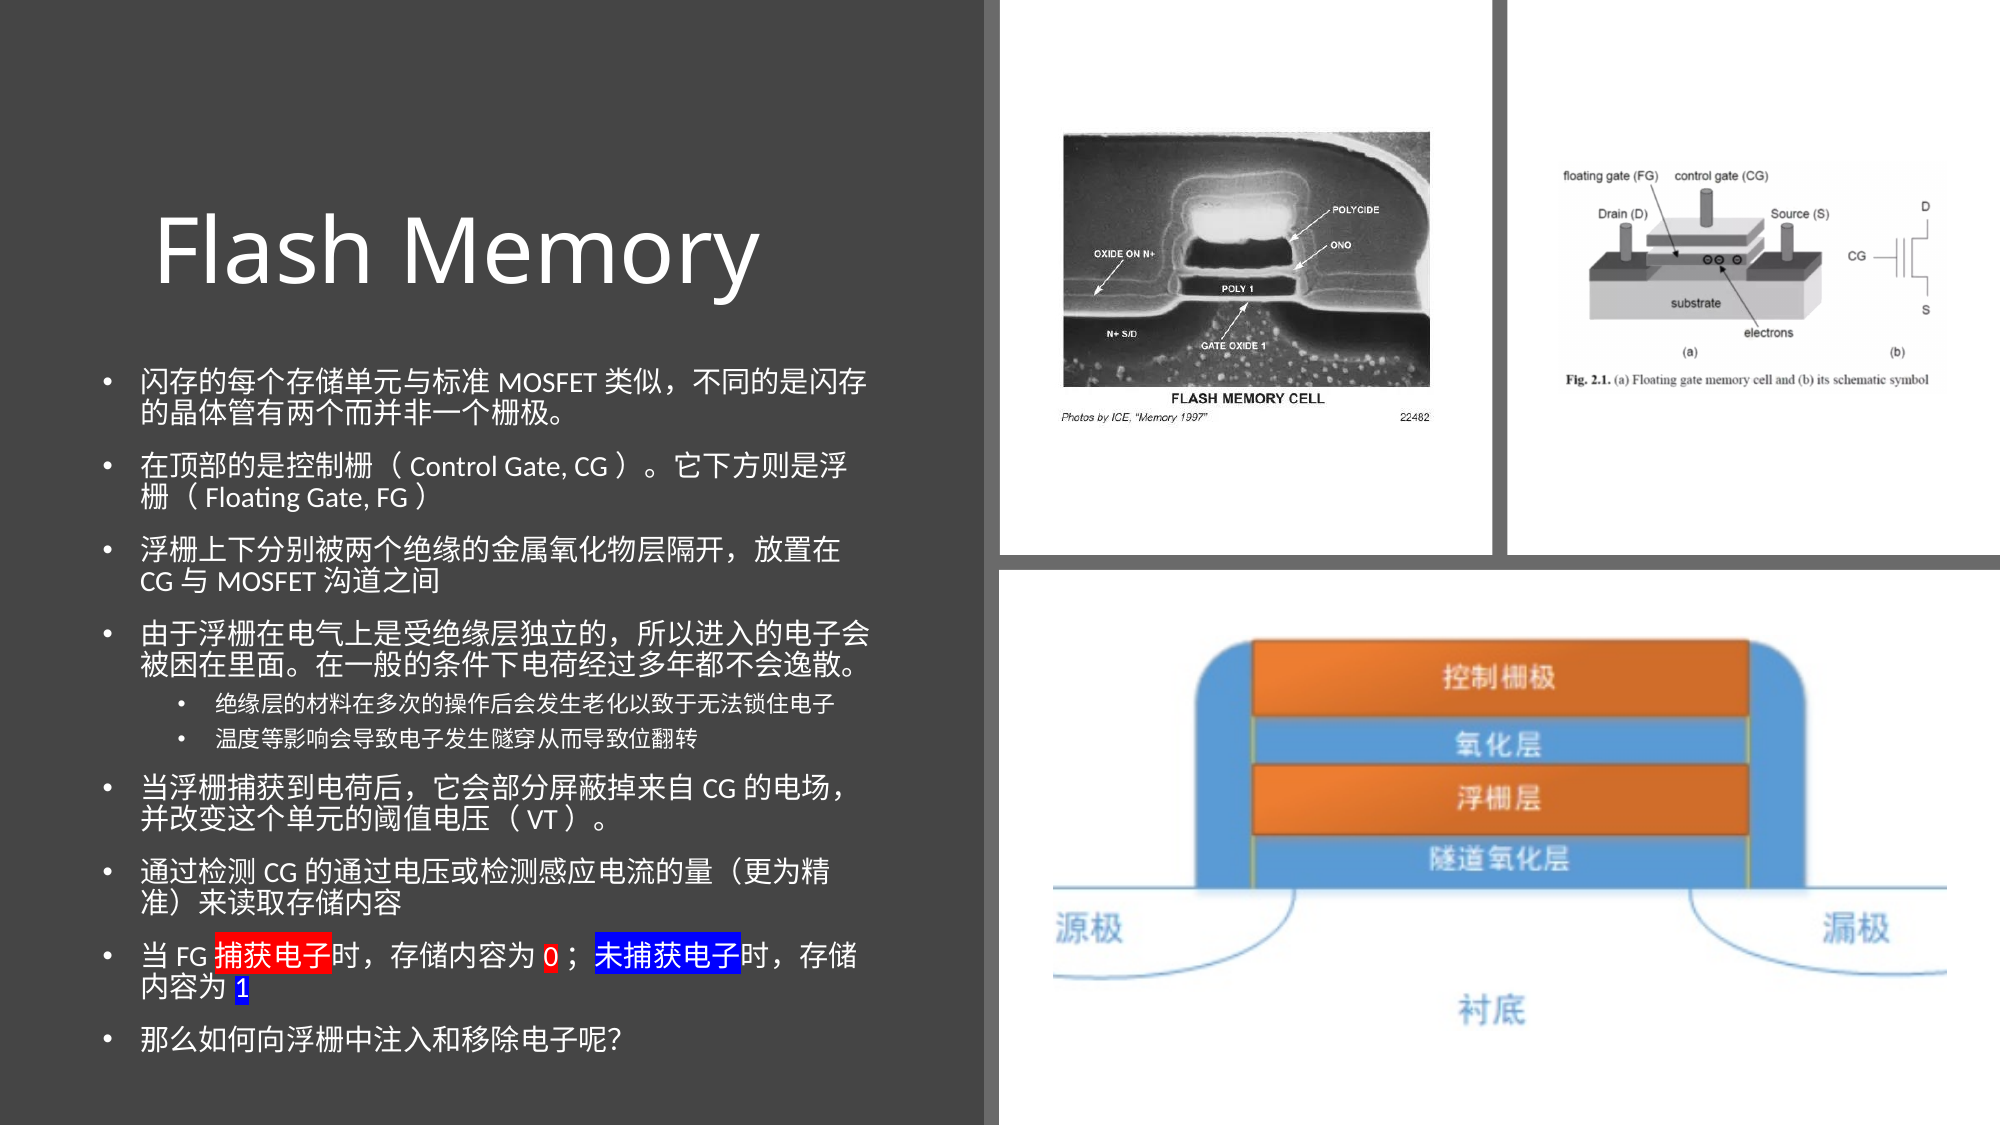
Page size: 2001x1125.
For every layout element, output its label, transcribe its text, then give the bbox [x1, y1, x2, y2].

text_box [1506, 0, 2000, 556]
text_box [983, 0, 2000, 1125]
text_box 闪存的每个存储单元与标准MOSFET类似，不同的是闪存的晶体管有两个而并非一个栅极。 在顶部的是控制栅（Control Gate, CG）。它下方则是浮栅（Floating Gate, FG） 浮栅上下分别被两个绝缘的金属氧化物层隔开，放置在CG与MOSFET沟道之间 由于浮栅在电气上是受绝缘层独立的，所以进入的电子会被困在里面。在一般的条件下电荷经过多年都不会逸散。 绝缘层的材料在多次的操作后会发生老化以致于无法锁住电子 温度等影响会导致电子发生隧穿从而导致位翻转 当浮栅捕获到电荷后，它会部分屏蔽掉来自CG的电场，并改变这个单元的阈值电压（VT）。 通过检测CG的通过电压或检测感应电流的量（更为精准）来读取存储内容 当FG捕获电子时，存储内容为0；未捕获电子时，存储内容为1 那么如何向浮栅中注入和移除电子呢？ [87, 359, 892, 1079]
title Flash Memory [137, 118, 892, 359]
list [1053, 634, 1947, 1031]
picture [1558, 161, 1947, 394]
text_box [999, 0, 1493, 556]
picture [1053, 127, 1442, 428]
